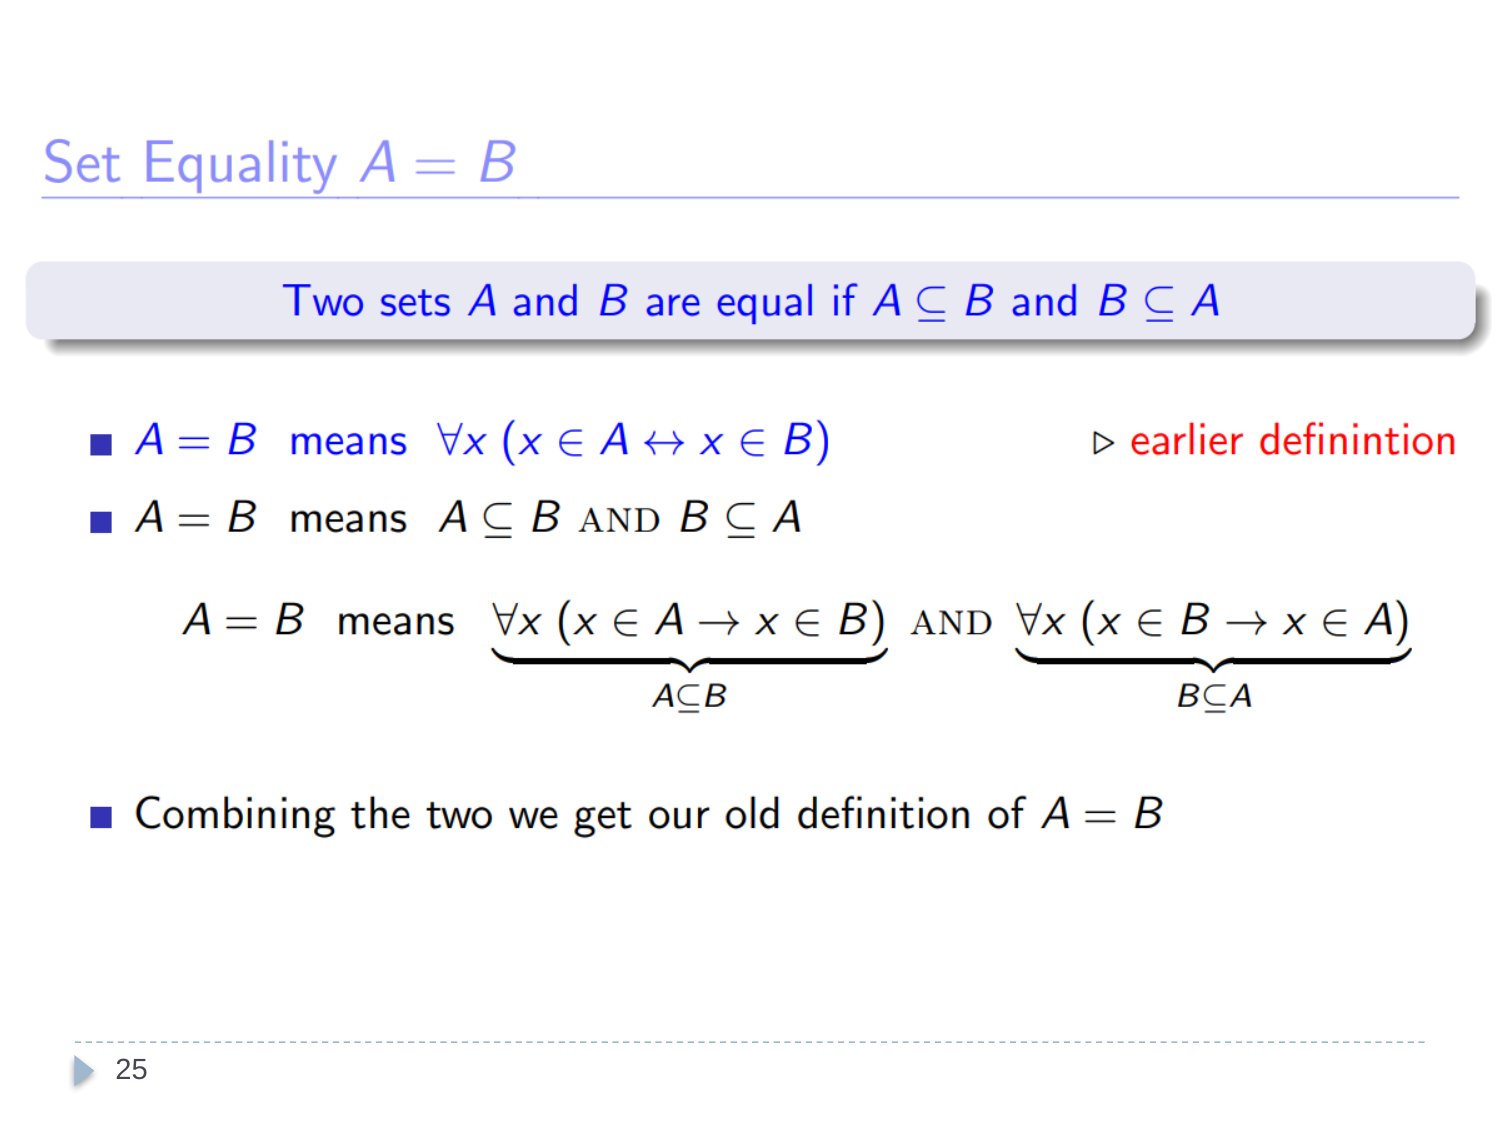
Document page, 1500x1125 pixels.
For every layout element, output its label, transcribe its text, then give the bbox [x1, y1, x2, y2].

slide_number 25 [100, 1042, 426, 1103]
picture [7, 107, 1493, 1018]
